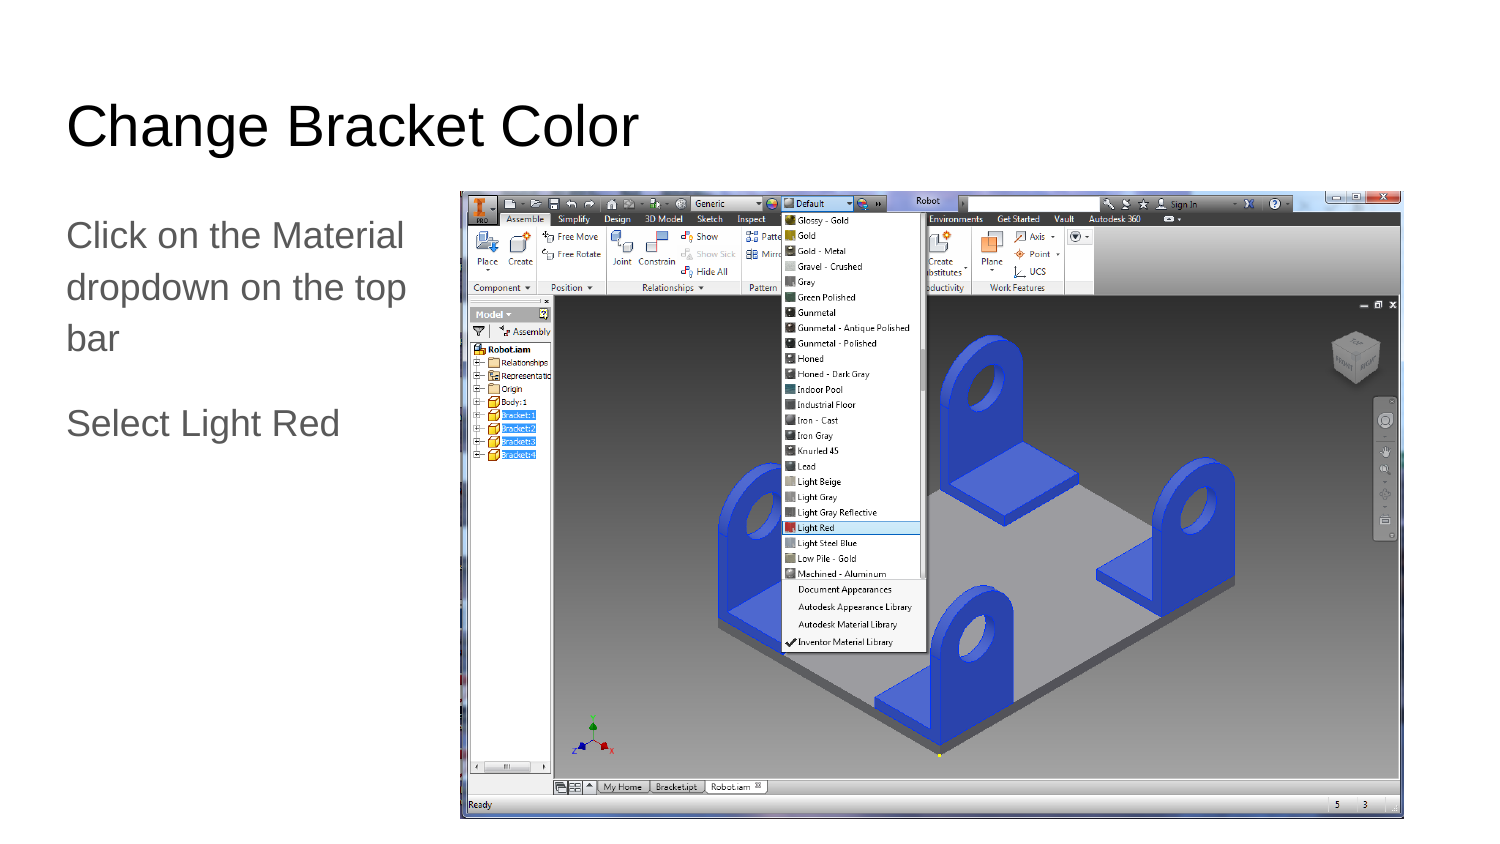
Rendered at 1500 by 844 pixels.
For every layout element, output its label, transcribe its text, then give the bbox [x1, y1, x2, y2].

title Change Bracket Color [51, 72, 1449, 167]
picture [460, 191, 1404, 819]
list Click on the Material dropdown on the top bar Select Light Red [51, 189, 436, 750]
